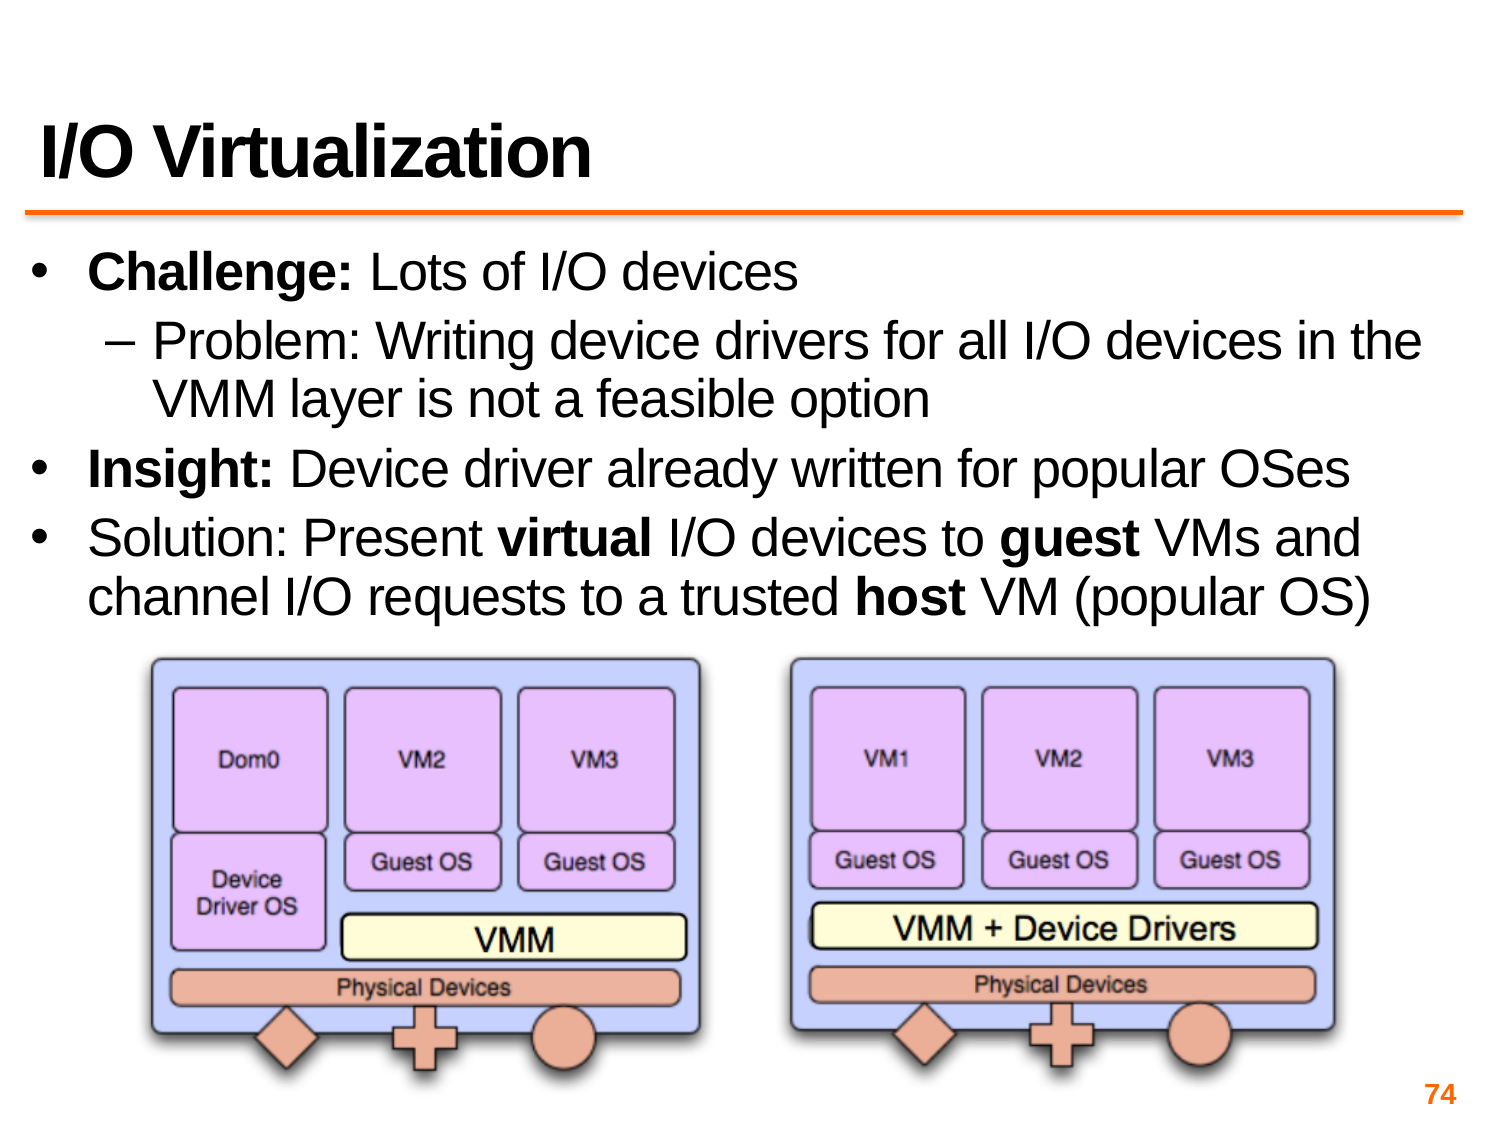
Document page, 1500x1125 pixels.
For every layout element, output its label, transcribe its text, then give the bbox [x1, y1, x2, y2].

list Challenge: Lots of I/O devices Problem: Writing device drivers for all I/O devices in the VMM layer is not a feasible option Insight: Device driver already written for popular OSes Solution: Present virtual I/O devices to guest VMs and channel I/O requests to a trusted host VM (popular OS) [24, 237, 1463, 1063]
title I/O Virtualization [24, 24, 1463, 201]
picture [121, 640, 1360, 1101]
slide_number 74 [1112, 1074, 1463, 1110]
